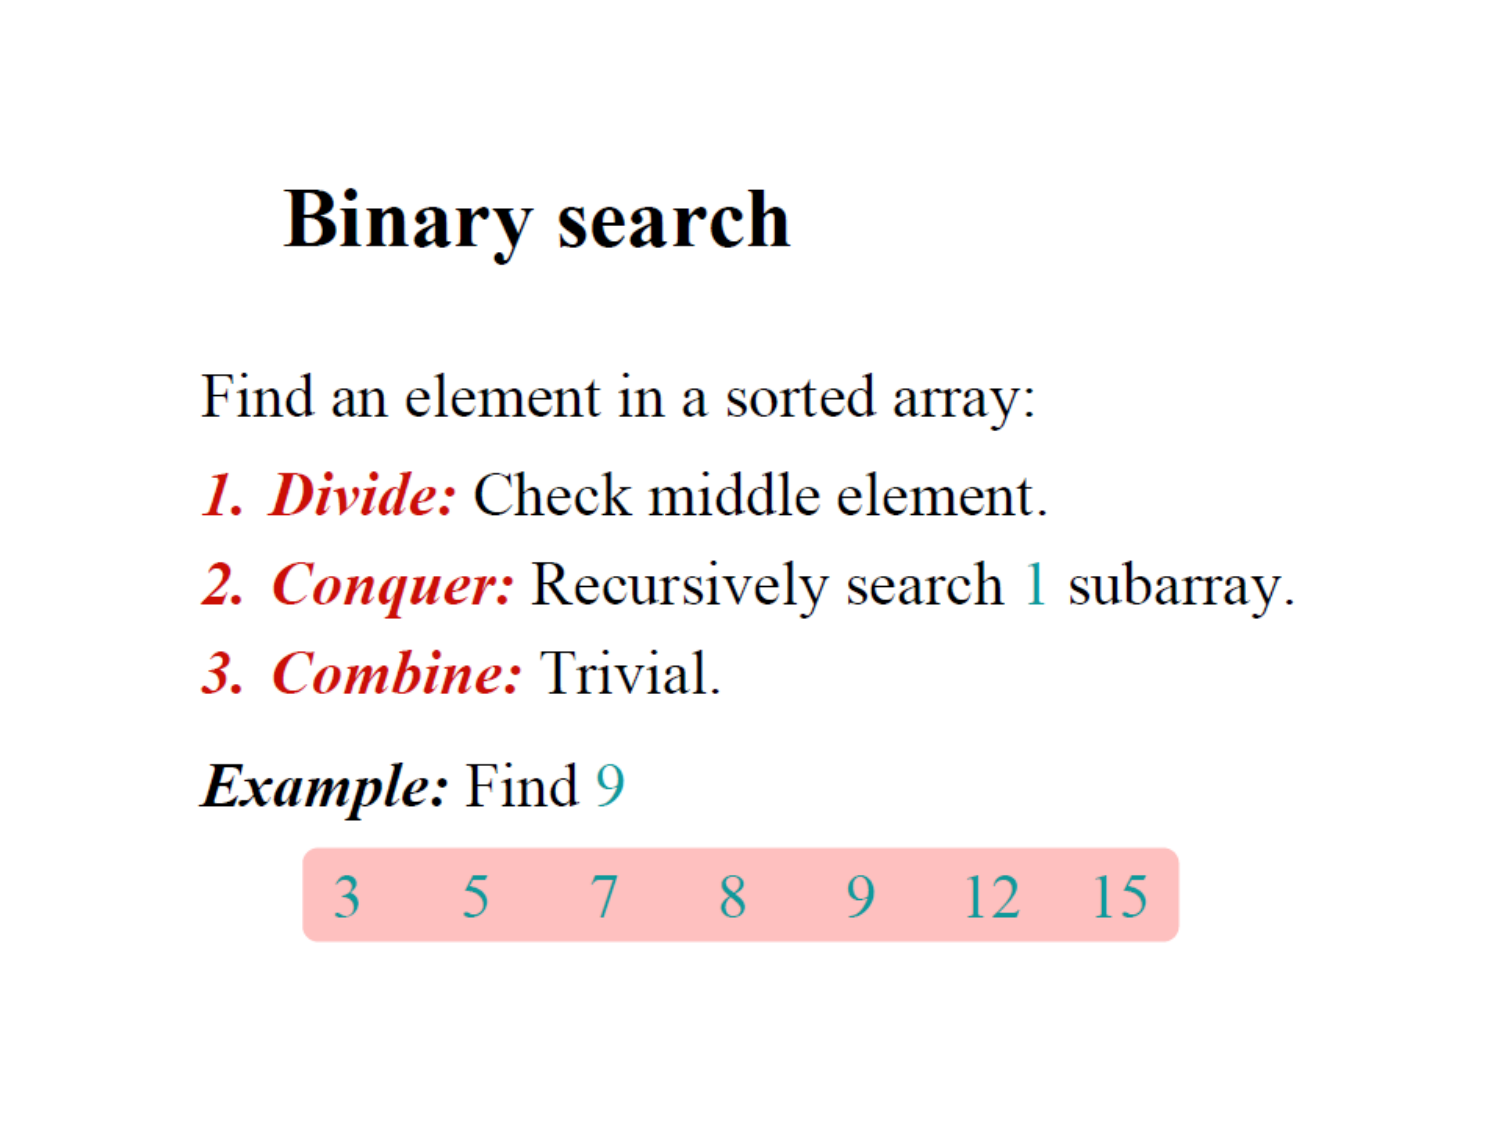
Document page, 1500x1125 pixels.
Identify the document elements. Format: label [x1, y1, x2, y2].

picture [143, 154, 1357, 971]
